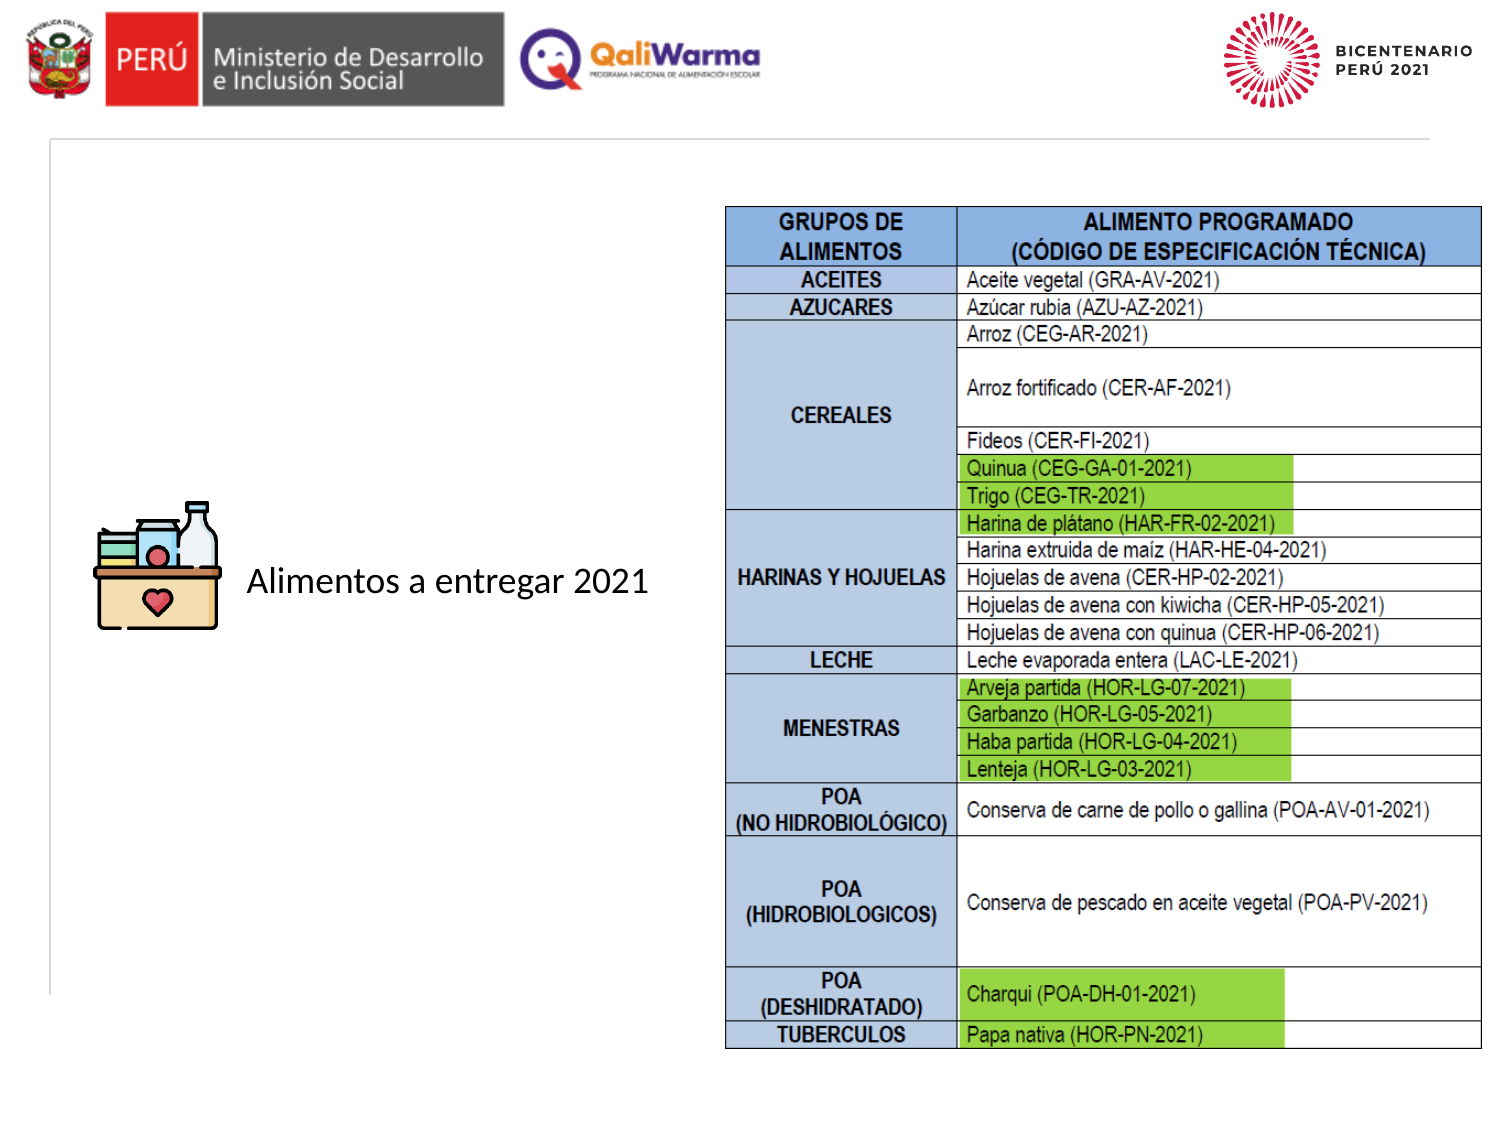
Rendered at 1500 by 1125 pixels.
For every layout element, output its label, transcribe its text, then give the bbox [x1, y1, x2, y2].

picture [1224, 12, 1472, 108]
picture [724, 206, 1482, 1049]
text_box Alimentos a entregar 2021 [231, 548, 665, 609]
picture [9, 9, 776, 110]
picture [93, 501, 222, 630]
